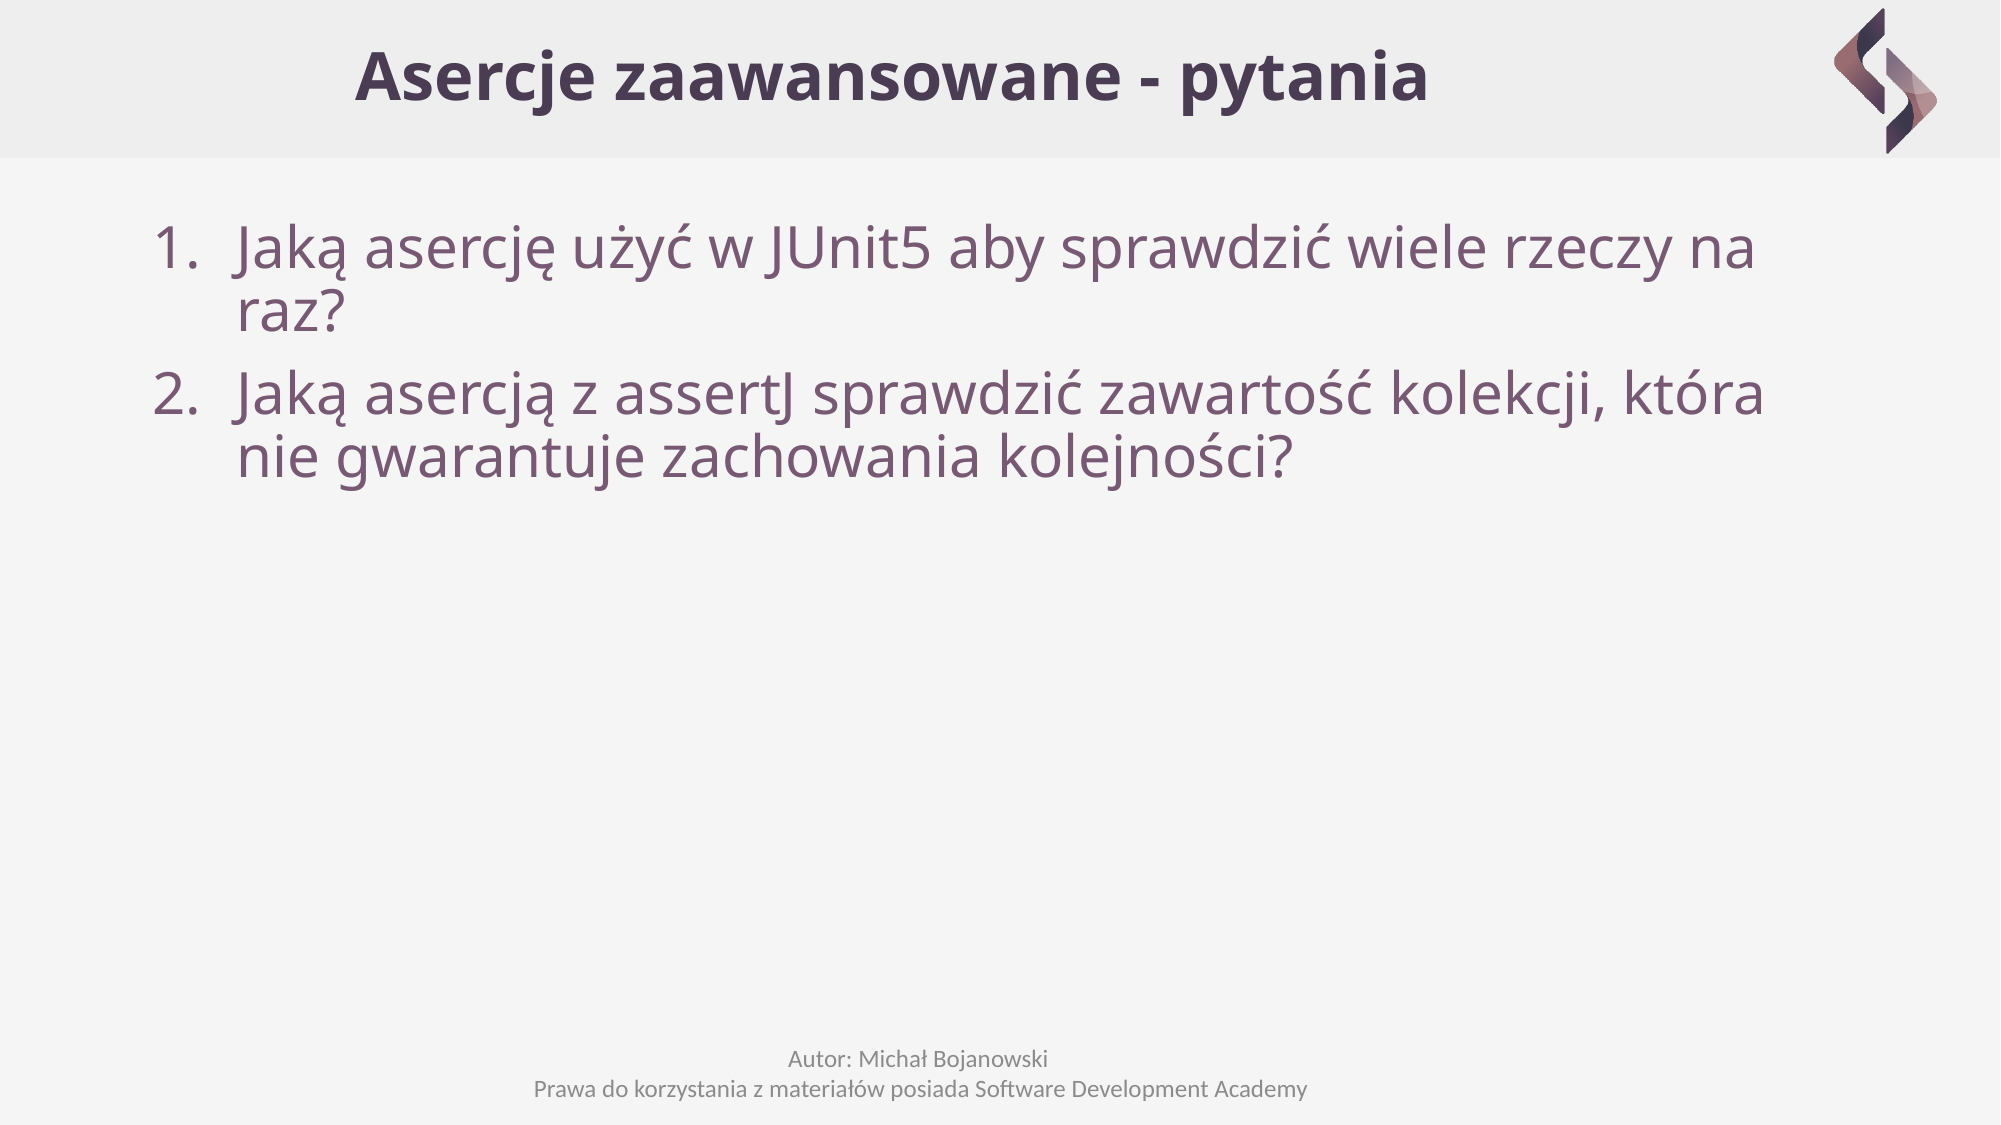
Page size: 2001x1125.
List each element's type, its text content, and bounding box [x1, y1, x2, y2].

title Asercje zaawansowane - pytania [0, 0, 1788, 158]
text_box Jaką asercję użyć w JUnit5 aby sprawdzić wiele rzeczy na raz? Jaką asercją z assertJ sprawdzić zawartość kolekcji, która nie gwarantuje zachowania kolejności? [137, 210, 1863, 1030]
text_box [121, 209, 1847, 1029]
picture [1787, 0, 2001, 166]
footer Autor: Michał Bojanowski Prawa do korzystania z materiałów posiada Software Development Academy [505, 1042, 1338, 1103]
